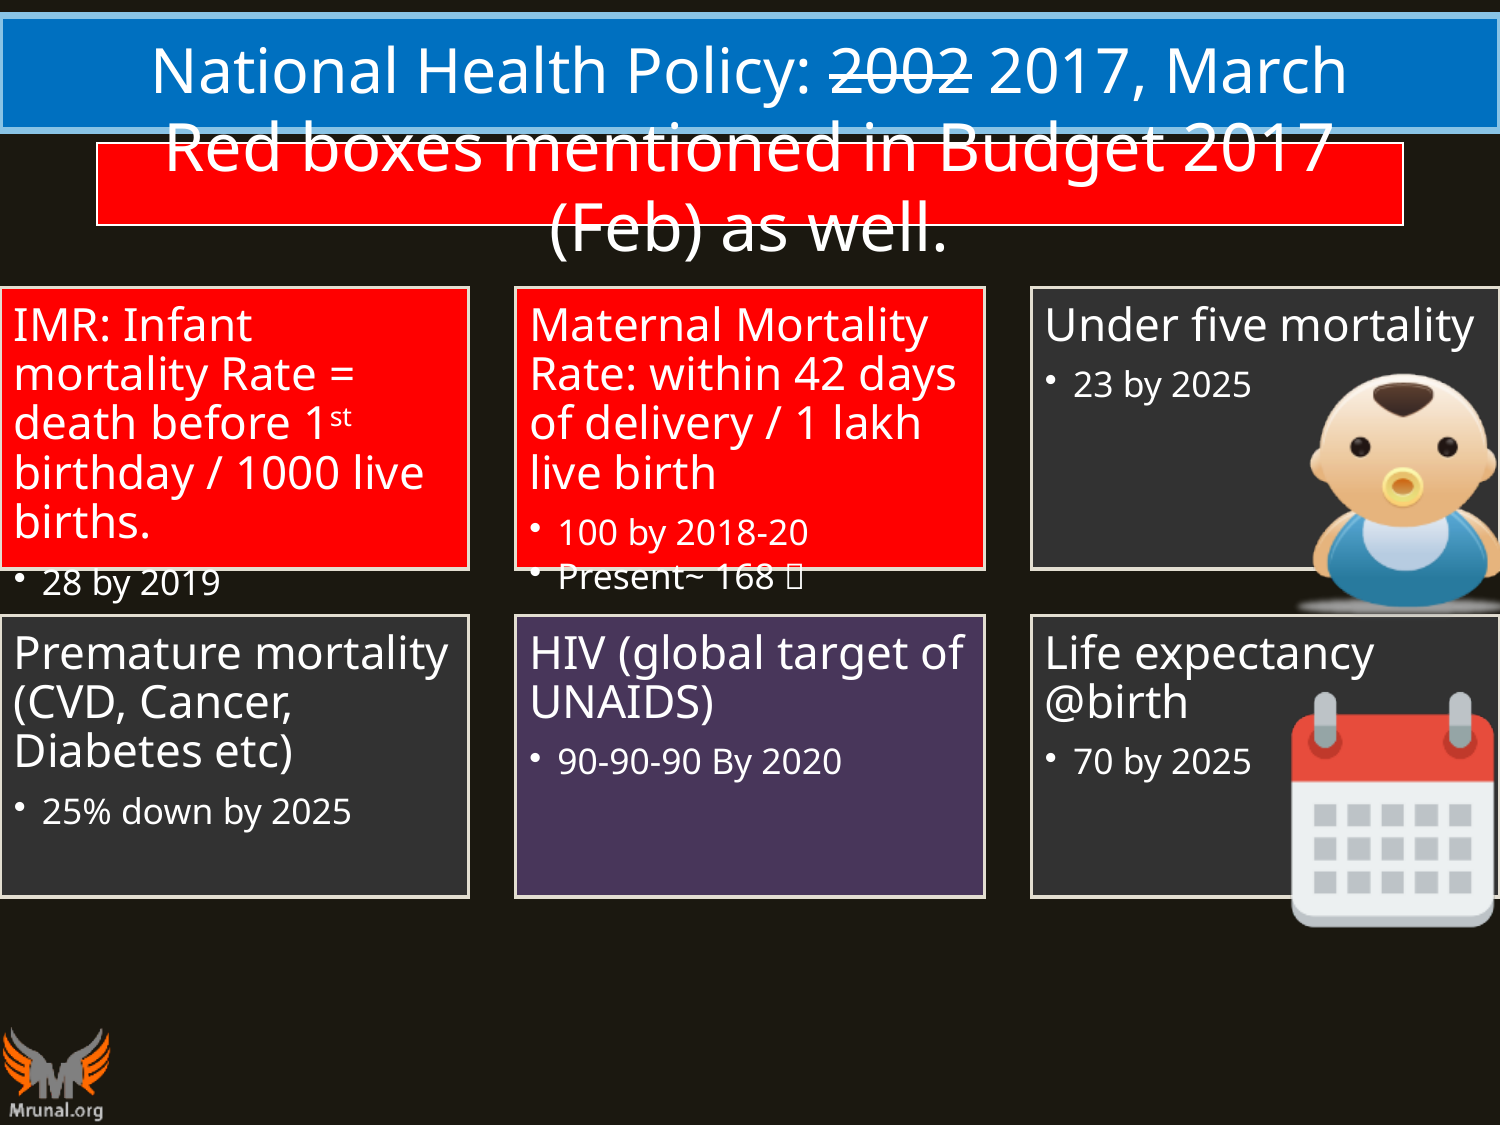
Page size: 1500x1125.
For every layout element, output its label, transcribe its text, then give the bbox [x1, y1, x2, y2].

title National Health Policy: 2002 2017, March [0, 12, 1500, 130]
picture [1278, 372, 1500, 621]
picture [0, 1055, 114, 1125]
picture [1258, 681, 1500, 950]
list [0, 130, 1500, 1055]
